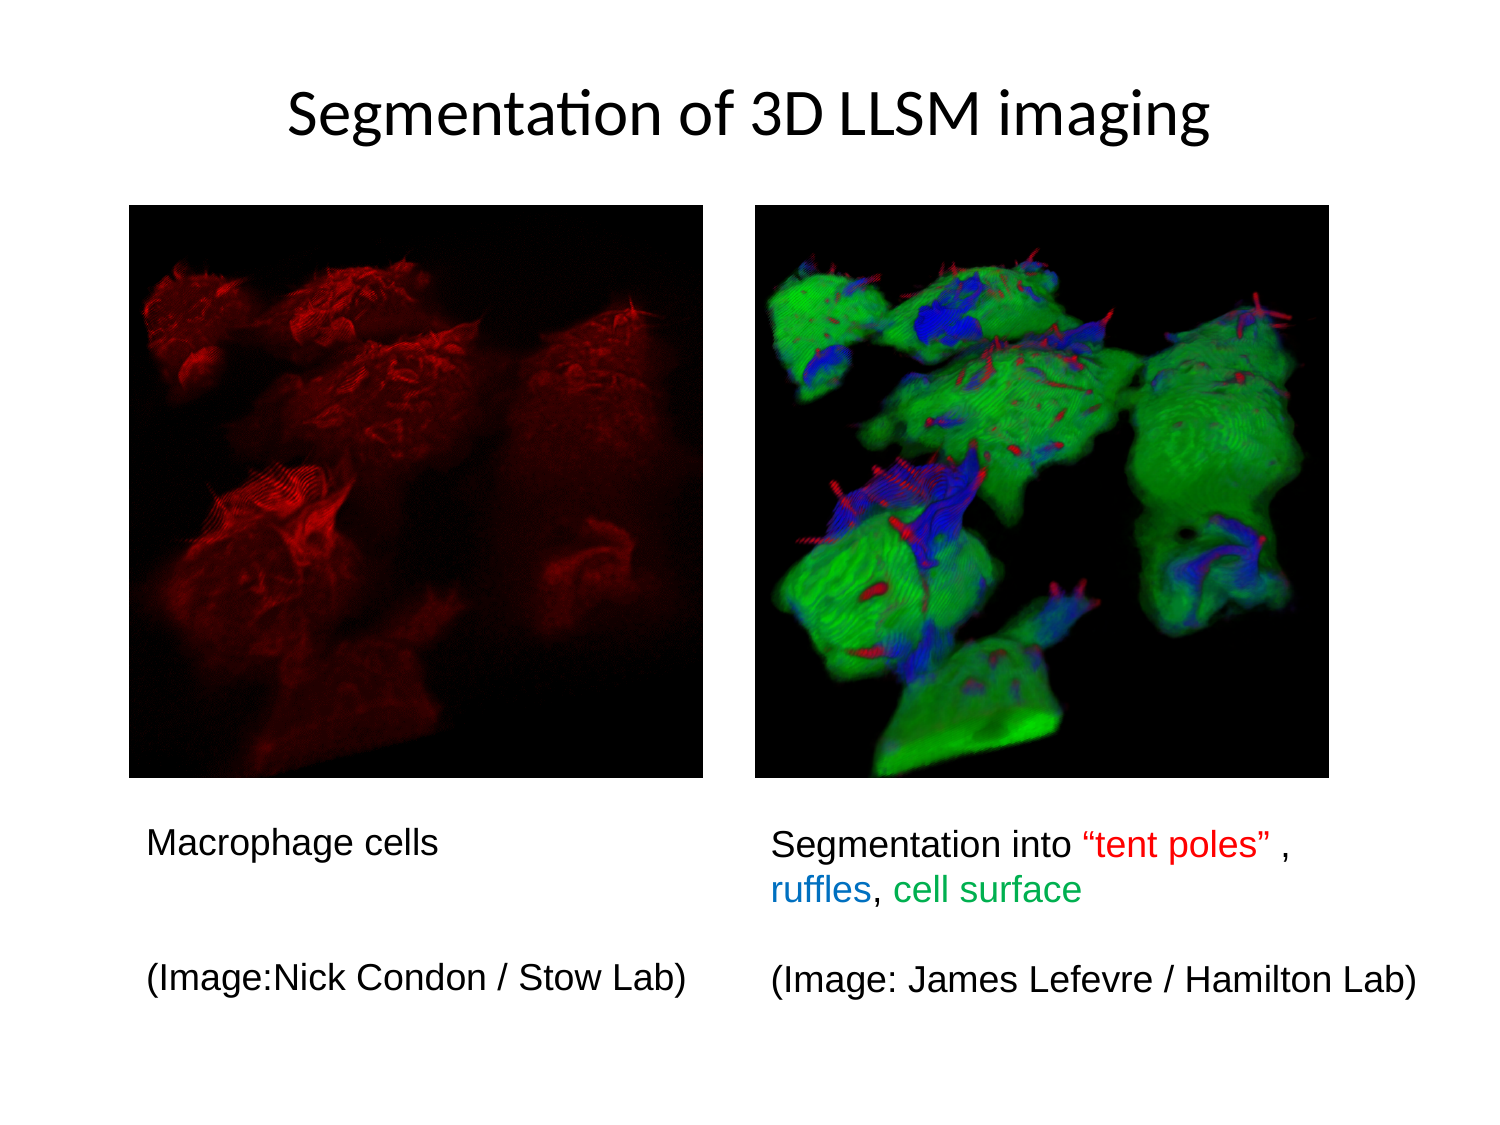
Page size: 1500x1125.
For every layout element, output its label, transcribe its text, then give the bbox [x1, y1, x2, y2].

text_box Segmentation into “tent poles” , ruffles, cell surface (Image: James Lefevre / Hamilton Lab) [755, 812, 1464, 1007]
text_box Segmentation of 3D LLSM imaging [74, 45, 1425, 173]
picture [129, 204, 703, 778]
picture [755, 204, 1329, 778]
text_box Macrophage cells (Image:Nick Condon / Stow Lab) [131, 810, 744, 1006]
